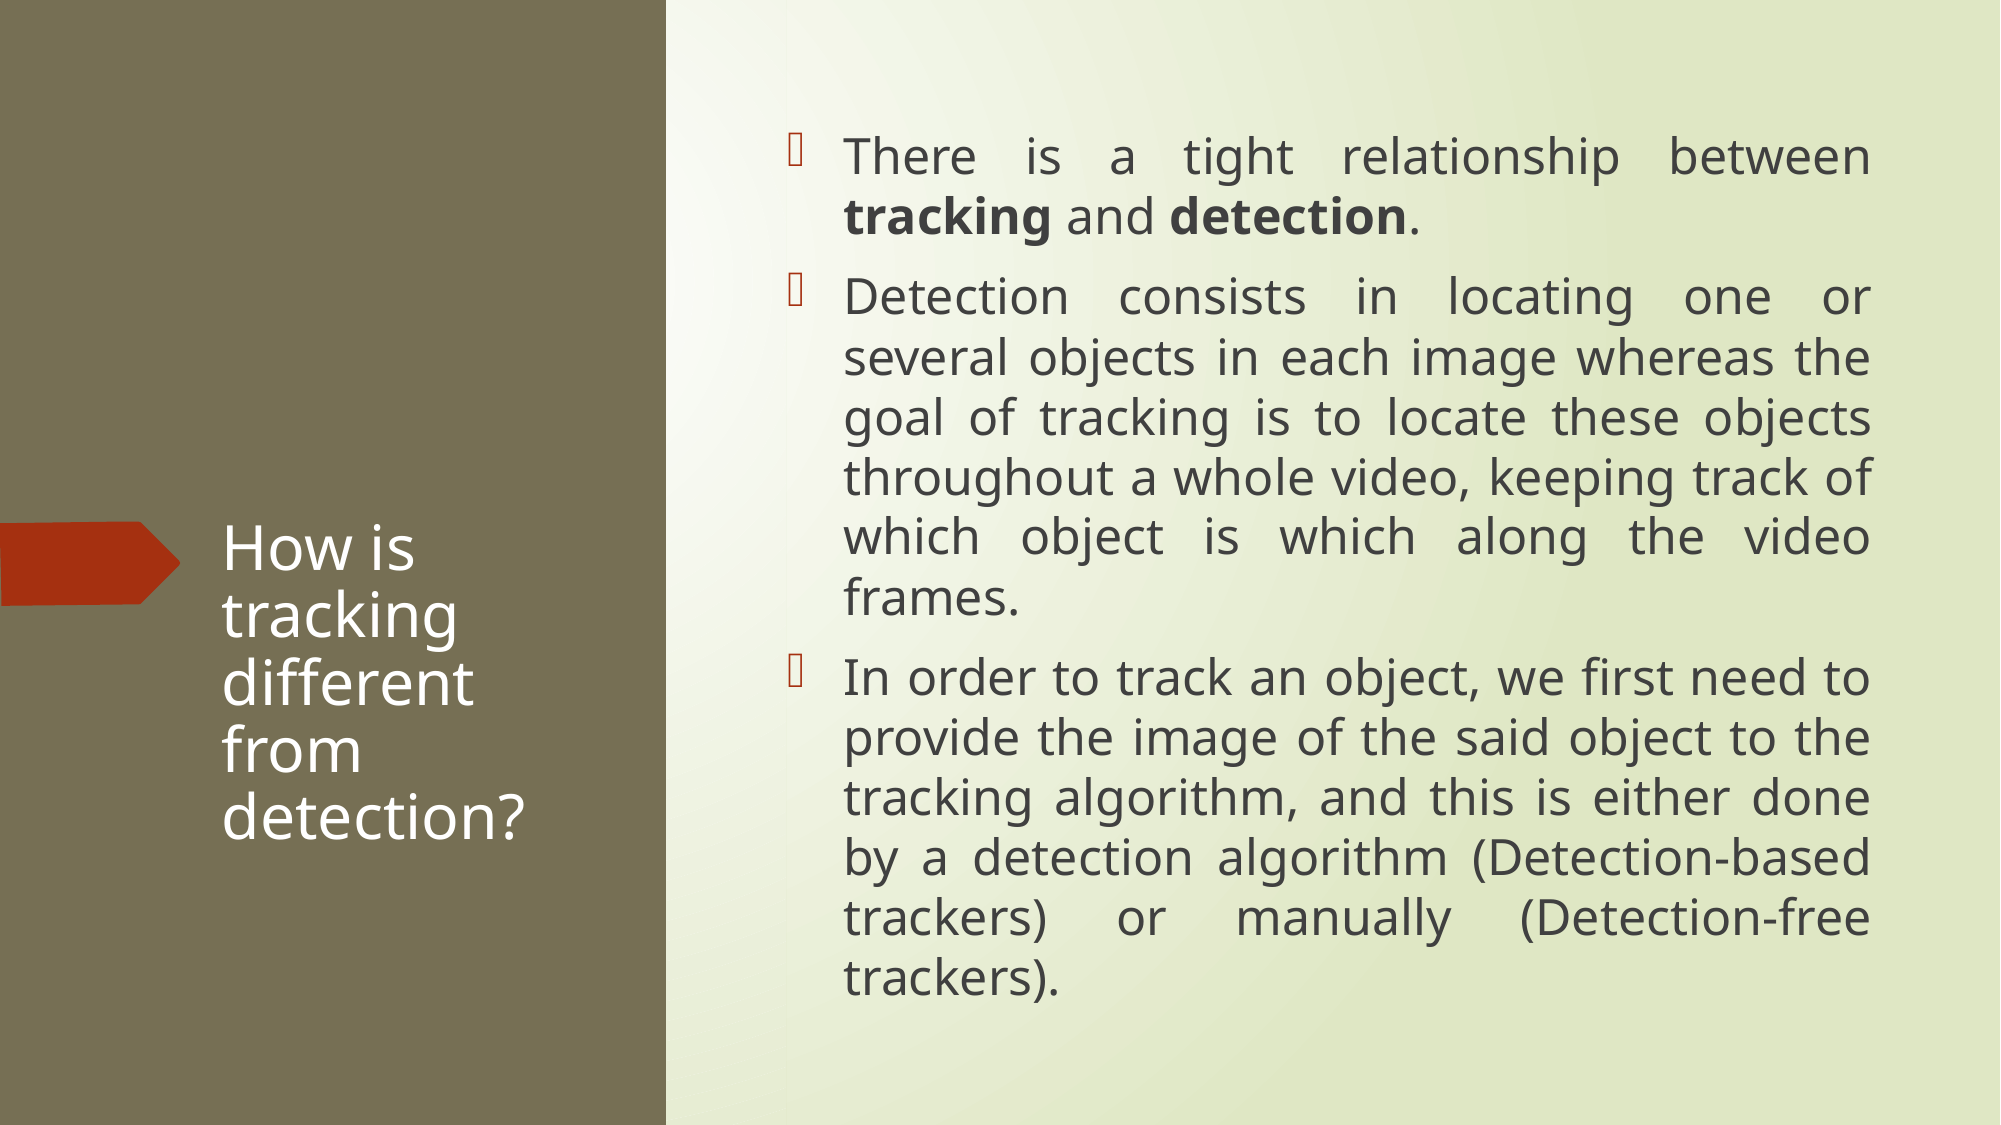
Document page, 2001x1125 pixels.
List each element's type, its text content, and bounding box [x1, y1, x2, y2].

text_box [0, 0, 667, 1125]
text_box [785, 0, 2000, 1125]
list There is a tight relationship between tracking and detection. Detection consists in locating one or several objects in each image whereas the goal of tracking is to locate these objects throughout a whole video, keeping track of which object is which along the video frames. In order to track an object, we first need to provide the image of the said object to the tracking algorithm, and this is either done by a detection algorithm (Detection-based trackers) or manually (Detection-free trackers). [772, 26, 1888, 1104]
title How is tracking different from detection? [206, 508, 610, 1006]
text_box [0, 521, 181, 606]
